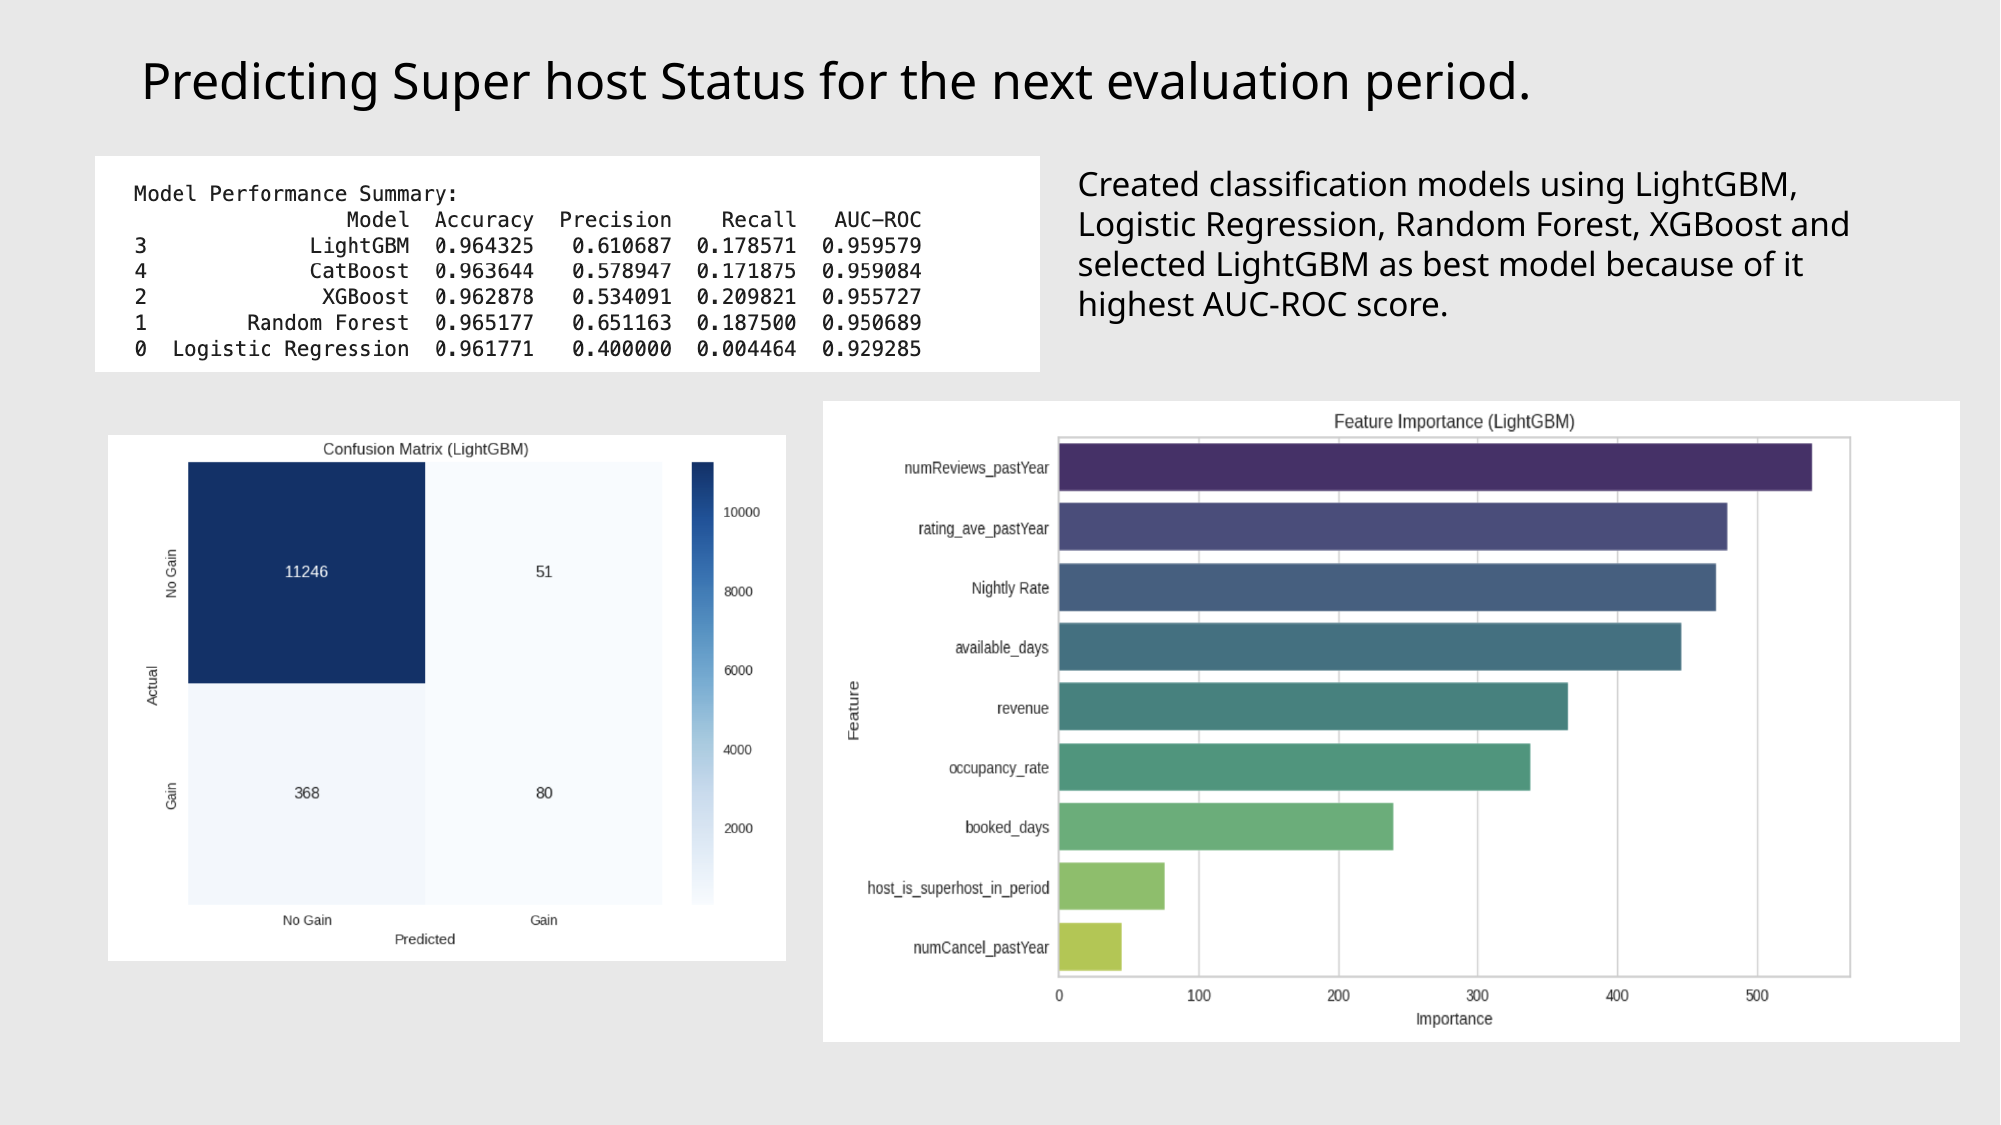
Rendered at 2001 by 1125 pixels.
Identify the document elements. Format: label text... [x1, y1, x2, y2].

text_box Created classification models using LightGBM, Logistic Regression, Random Forest, XGBoost and selected LightGBM as best model because of it highest AUC-ROC score. [1062, 156, 1875, 331]
text_box Predicting Super host Status for the next evaluation period. [126, 41, 1548, 117]
picture [822, 400, 1961, 1043]
picture [95, 155, 1040, 372]
picture [107, 434, 787, 961]
